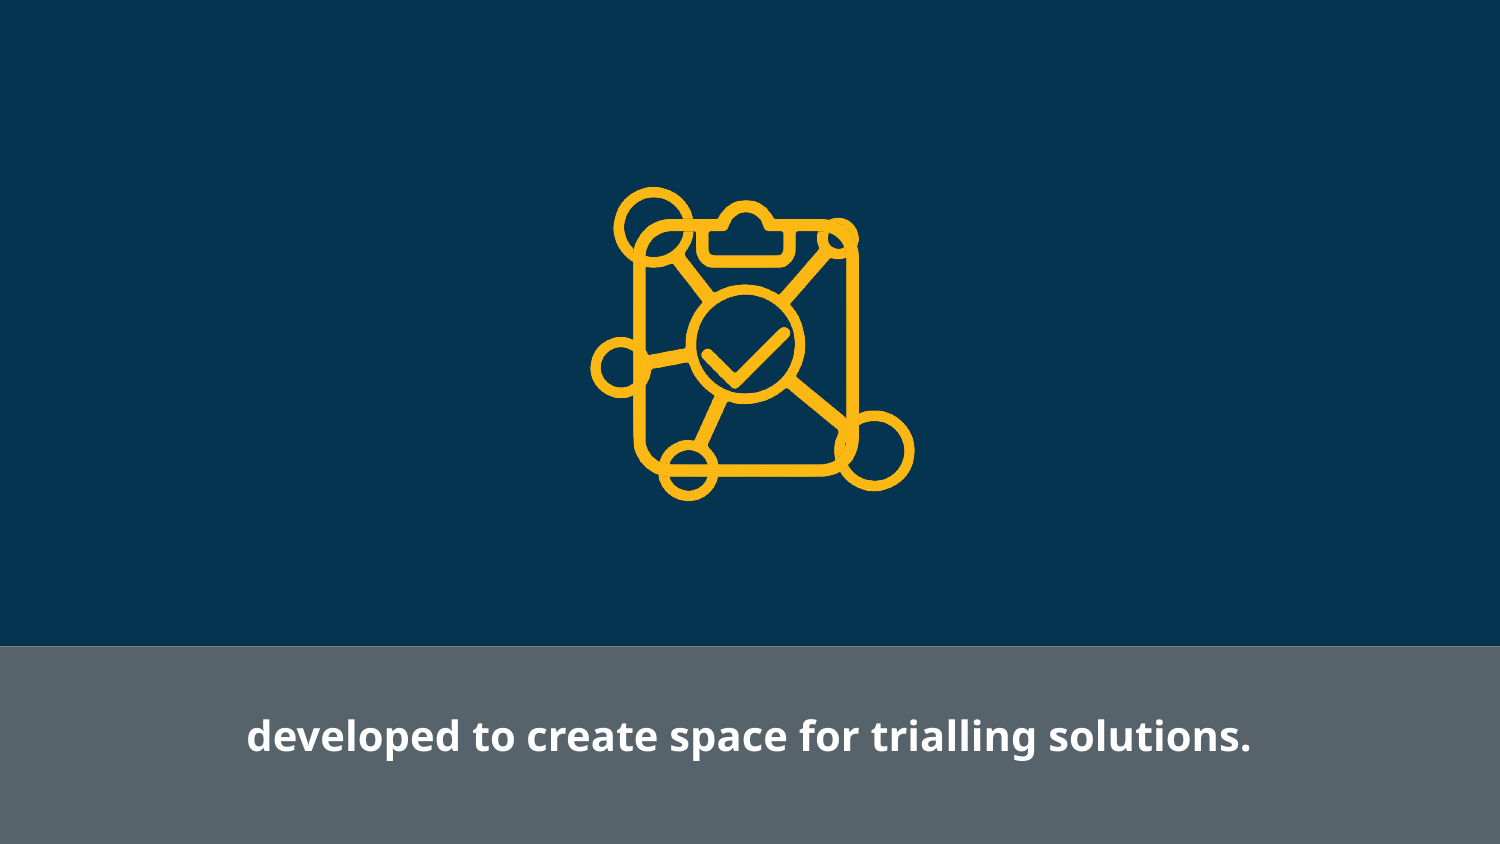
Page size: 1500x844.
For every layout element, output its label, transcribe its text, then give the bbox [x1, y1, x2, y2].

text_box [0, 0, 1500, 645]
text_box [0, 646, 1500, 844]
text_box developed to create space for trialling solutions. [53, 702, 1445, 832]
picture [566, 84, 933, 603]
